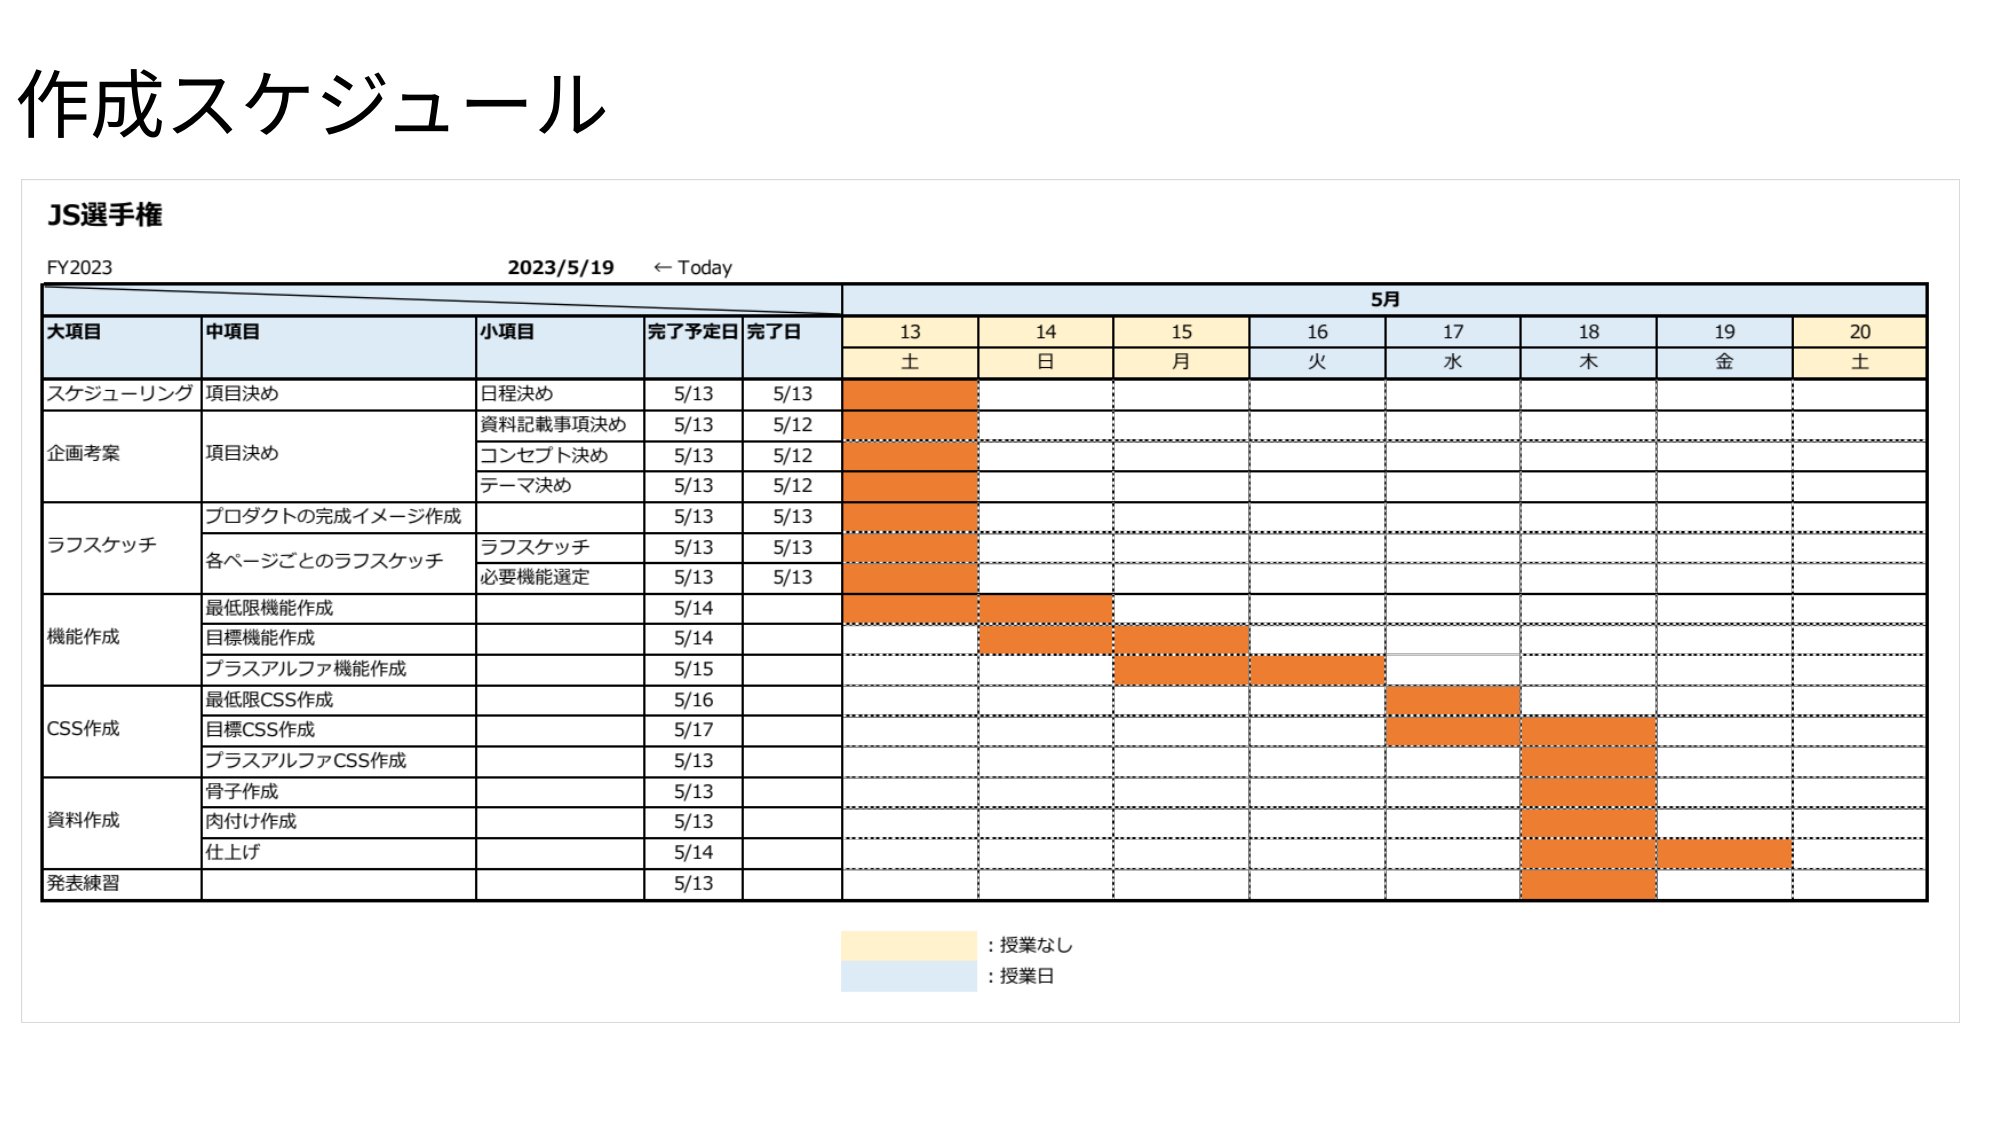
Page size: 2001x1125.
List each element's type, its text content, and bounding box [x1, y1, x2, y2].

picture [21, 179, 1960, 1022]
title 作成スケジュール [0, 0, 1725, 218]
